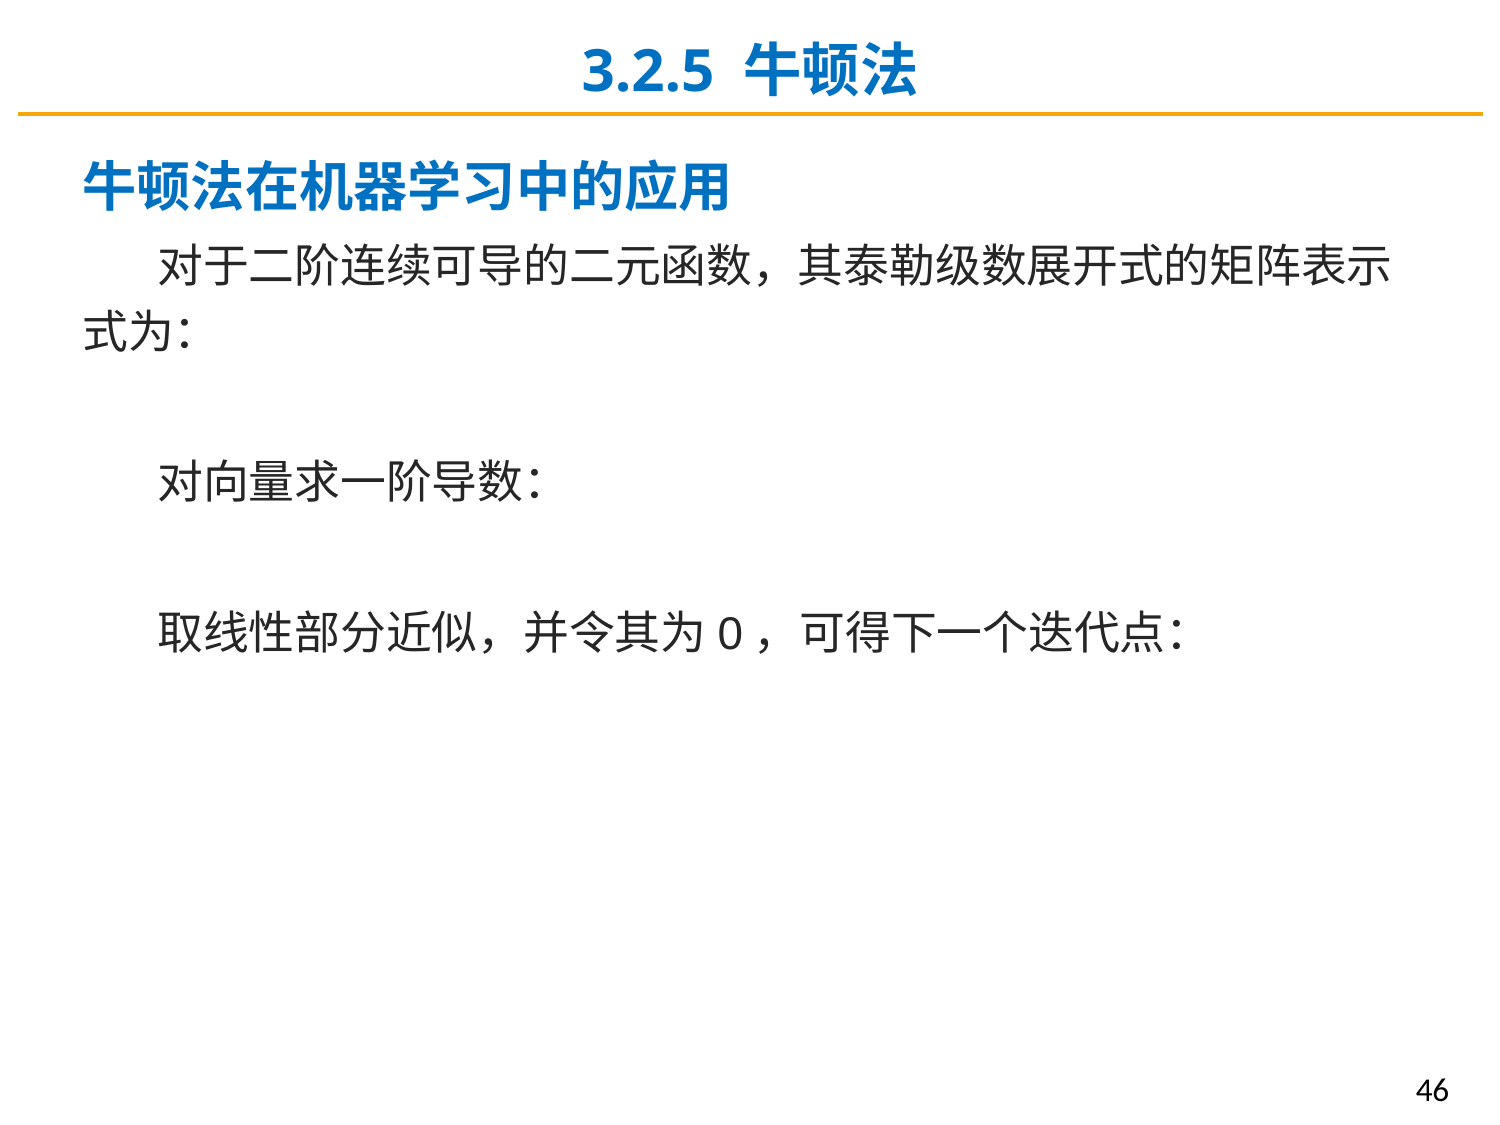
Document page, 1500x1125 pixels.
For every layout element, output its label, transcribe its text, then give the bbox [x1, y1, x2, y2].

text_box 46 [1114, 1060, 1465, 1106]
text_box 3.2.5 牛顿法 [0, 25, 1500, 111]
